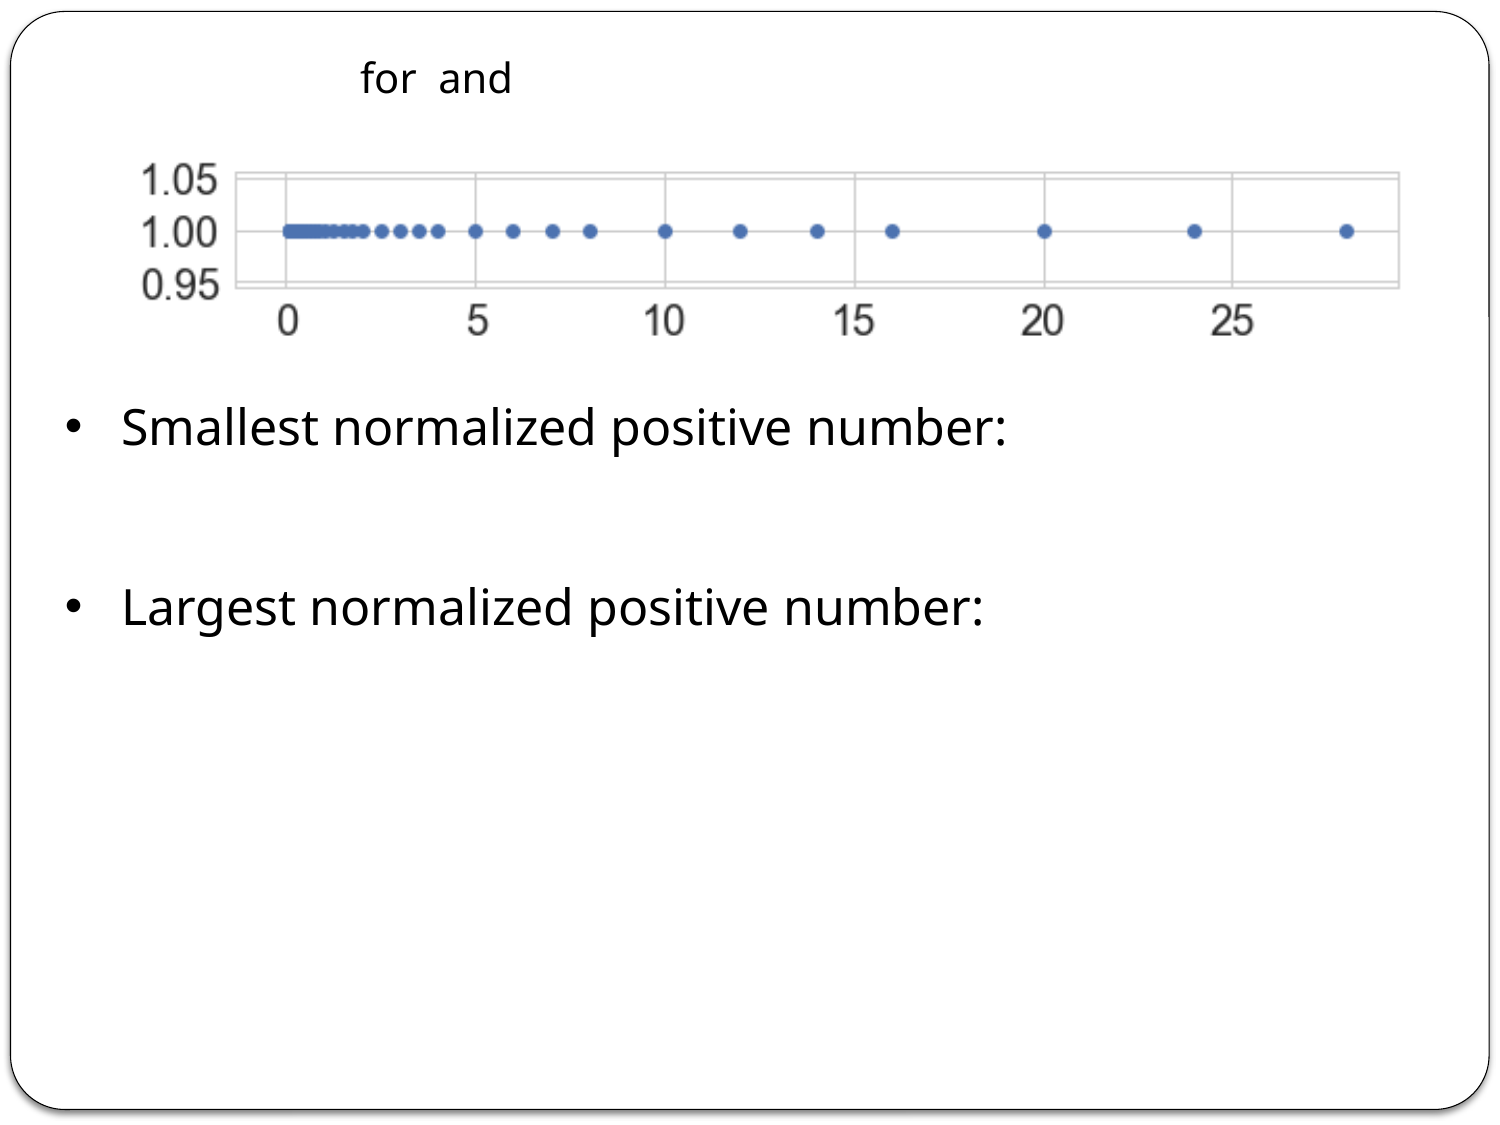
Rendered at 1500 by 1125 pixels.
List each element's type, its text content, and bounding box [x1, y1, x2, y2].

text_box Smallest normalized positive number: Largest normalized positive number: [50, 387, 1450, 763]
picture [124, 149, 1413, 357]
